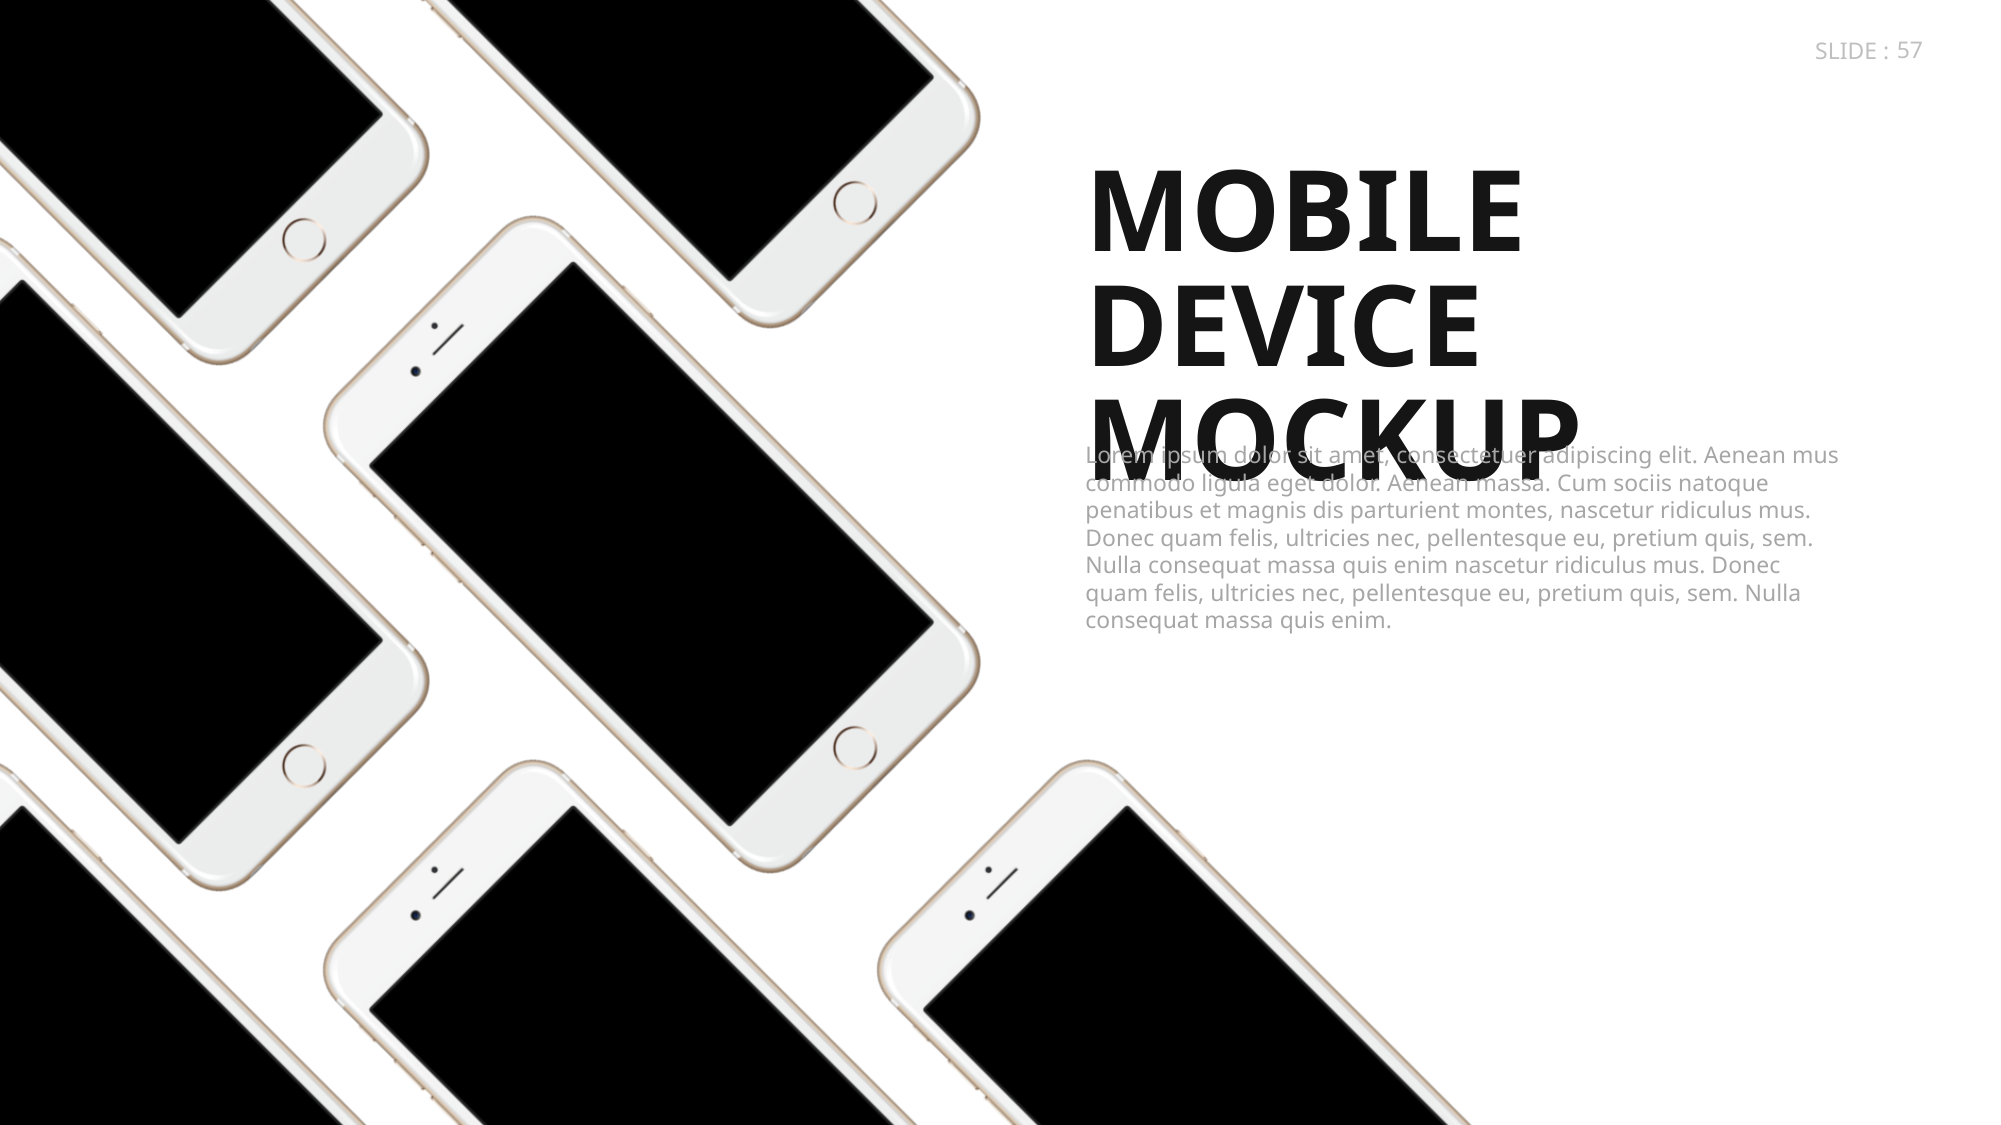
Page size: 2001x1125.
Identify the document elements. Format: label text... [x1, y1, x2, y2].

text_box Lorem ipsum dolor sit amet, consectetuer adipiscing elit. Aenean mus commodo ligula eget dolor. Aenean massa. Cum sociis natoque penatibus et magnis dis parturient montes, nascetur ridiculus mus. Donec quam felis, ultricies nec, pellentesque eu, pretium quis, sem. Nulla consequat massa quis enim nascetur ridiculus mus. Donec quam felis, ultricies nec, pellentesque eu, pretium quis, sem. Nulla consequat massa quis enim. [1070, 424, 1856, 650]
text_box MOBILE DEVICE MOCKUP [1070, 189, 1856, 424]
picture [0, 0, 1509, 1125]
